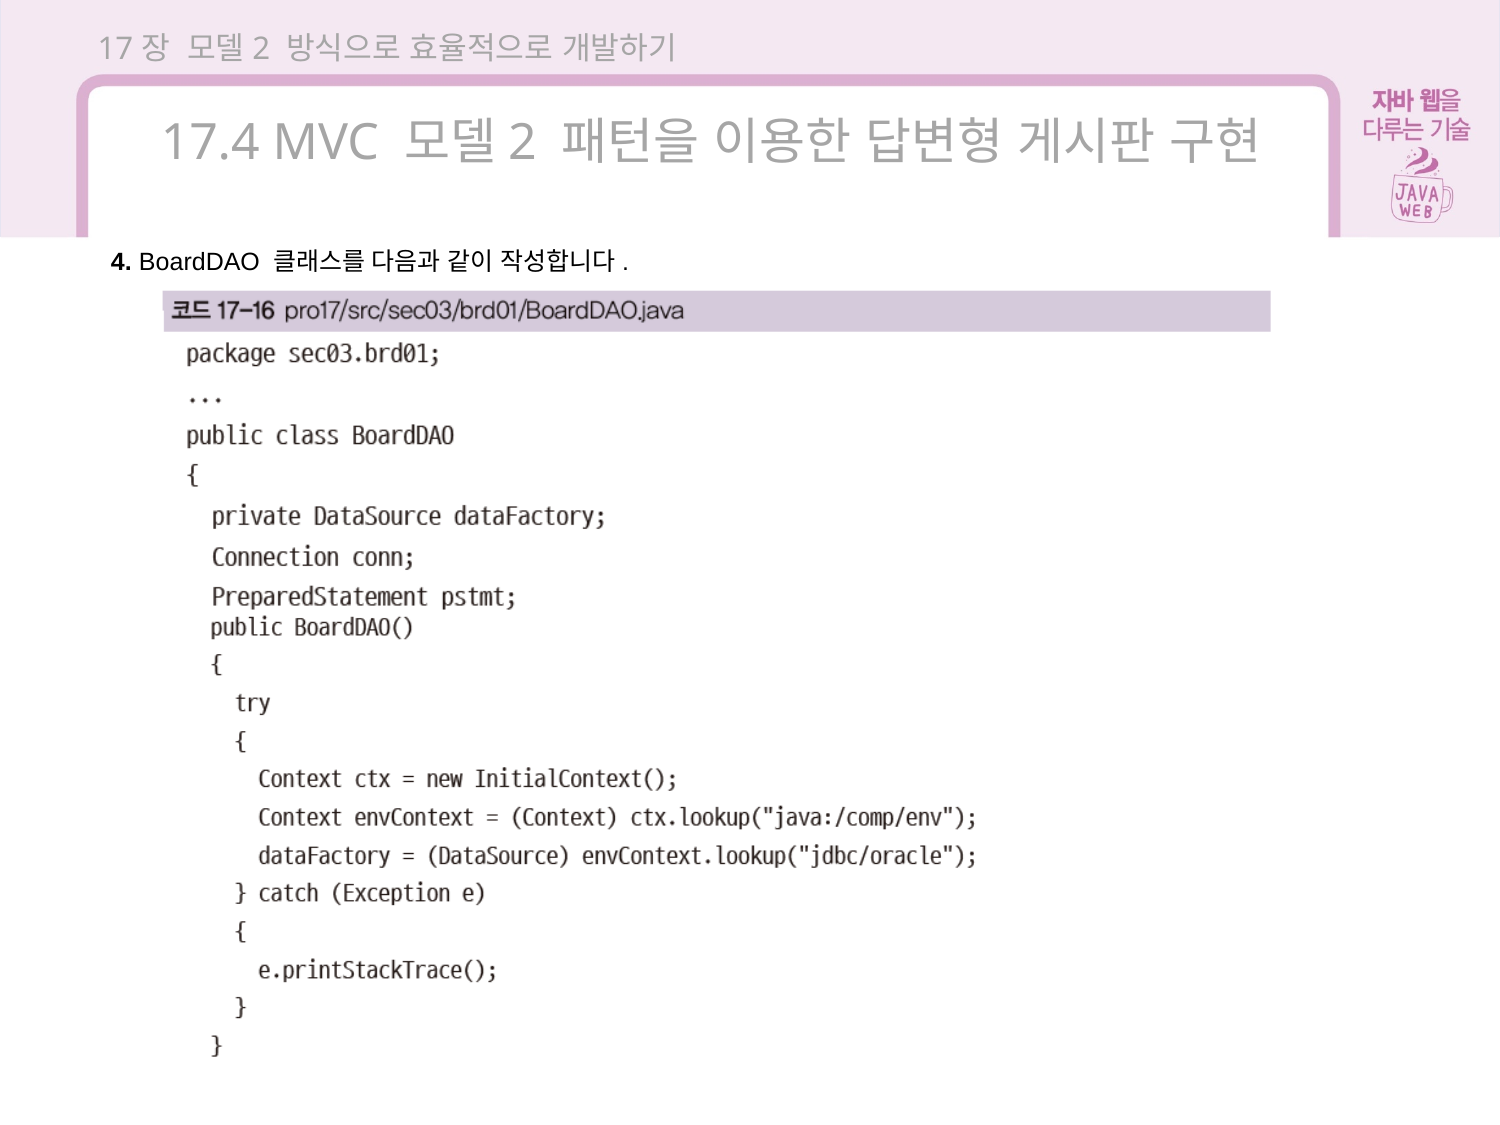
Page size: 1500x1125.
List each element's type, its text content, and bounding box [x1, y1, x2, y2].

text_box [149, 283, 1276, 1063]
text_box 17.4 MVC 모델2 패턴을 이용한 답변형 게시판 구현 [98, 102, 1324, 178]
text_box 4. BoardDAO 클래스를 다음과 같이 작성합니다. [96, 238, 1329, 283]
picture [0, 0, 1500, 1125]
text_box 17장 모델2 방식으로 효율적으로 개발하기 [82, 0, 1133, 74]
